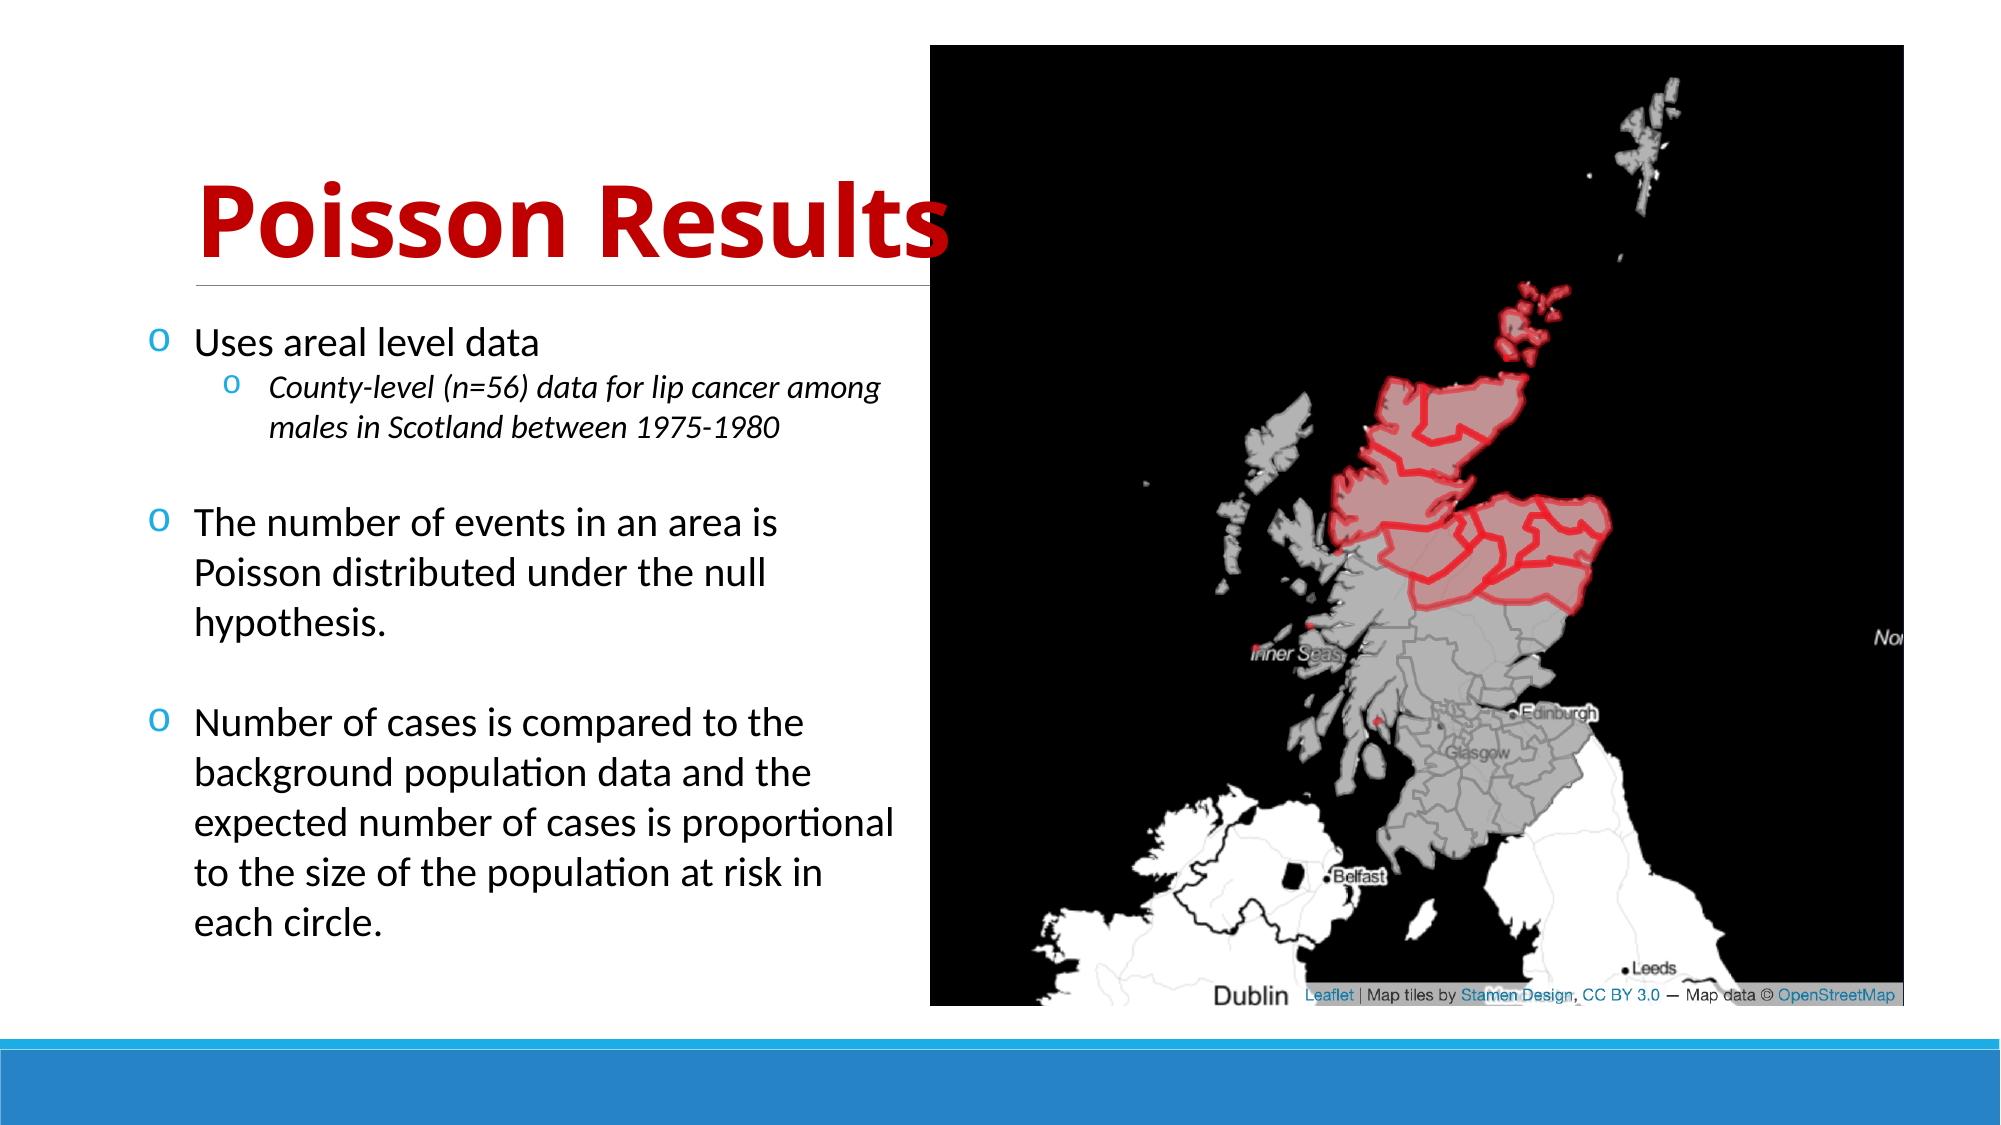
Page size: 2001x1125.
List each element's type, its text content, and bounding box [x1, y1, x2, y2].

picture [929, 44, 1905, 1007]
title Poisson Results [180, 47, 927, 285]
text_box Uses areal level data County-level (n=56) data for lip cancer among males in Scotland between 1975-1980 The number of events in an area is Poisson distributed under the null hypothesis. Number of cases is compared to the background population data and the expected number of cases is proportional to the size of the population at risk in each circle. [132, 307, 915, 1125]
